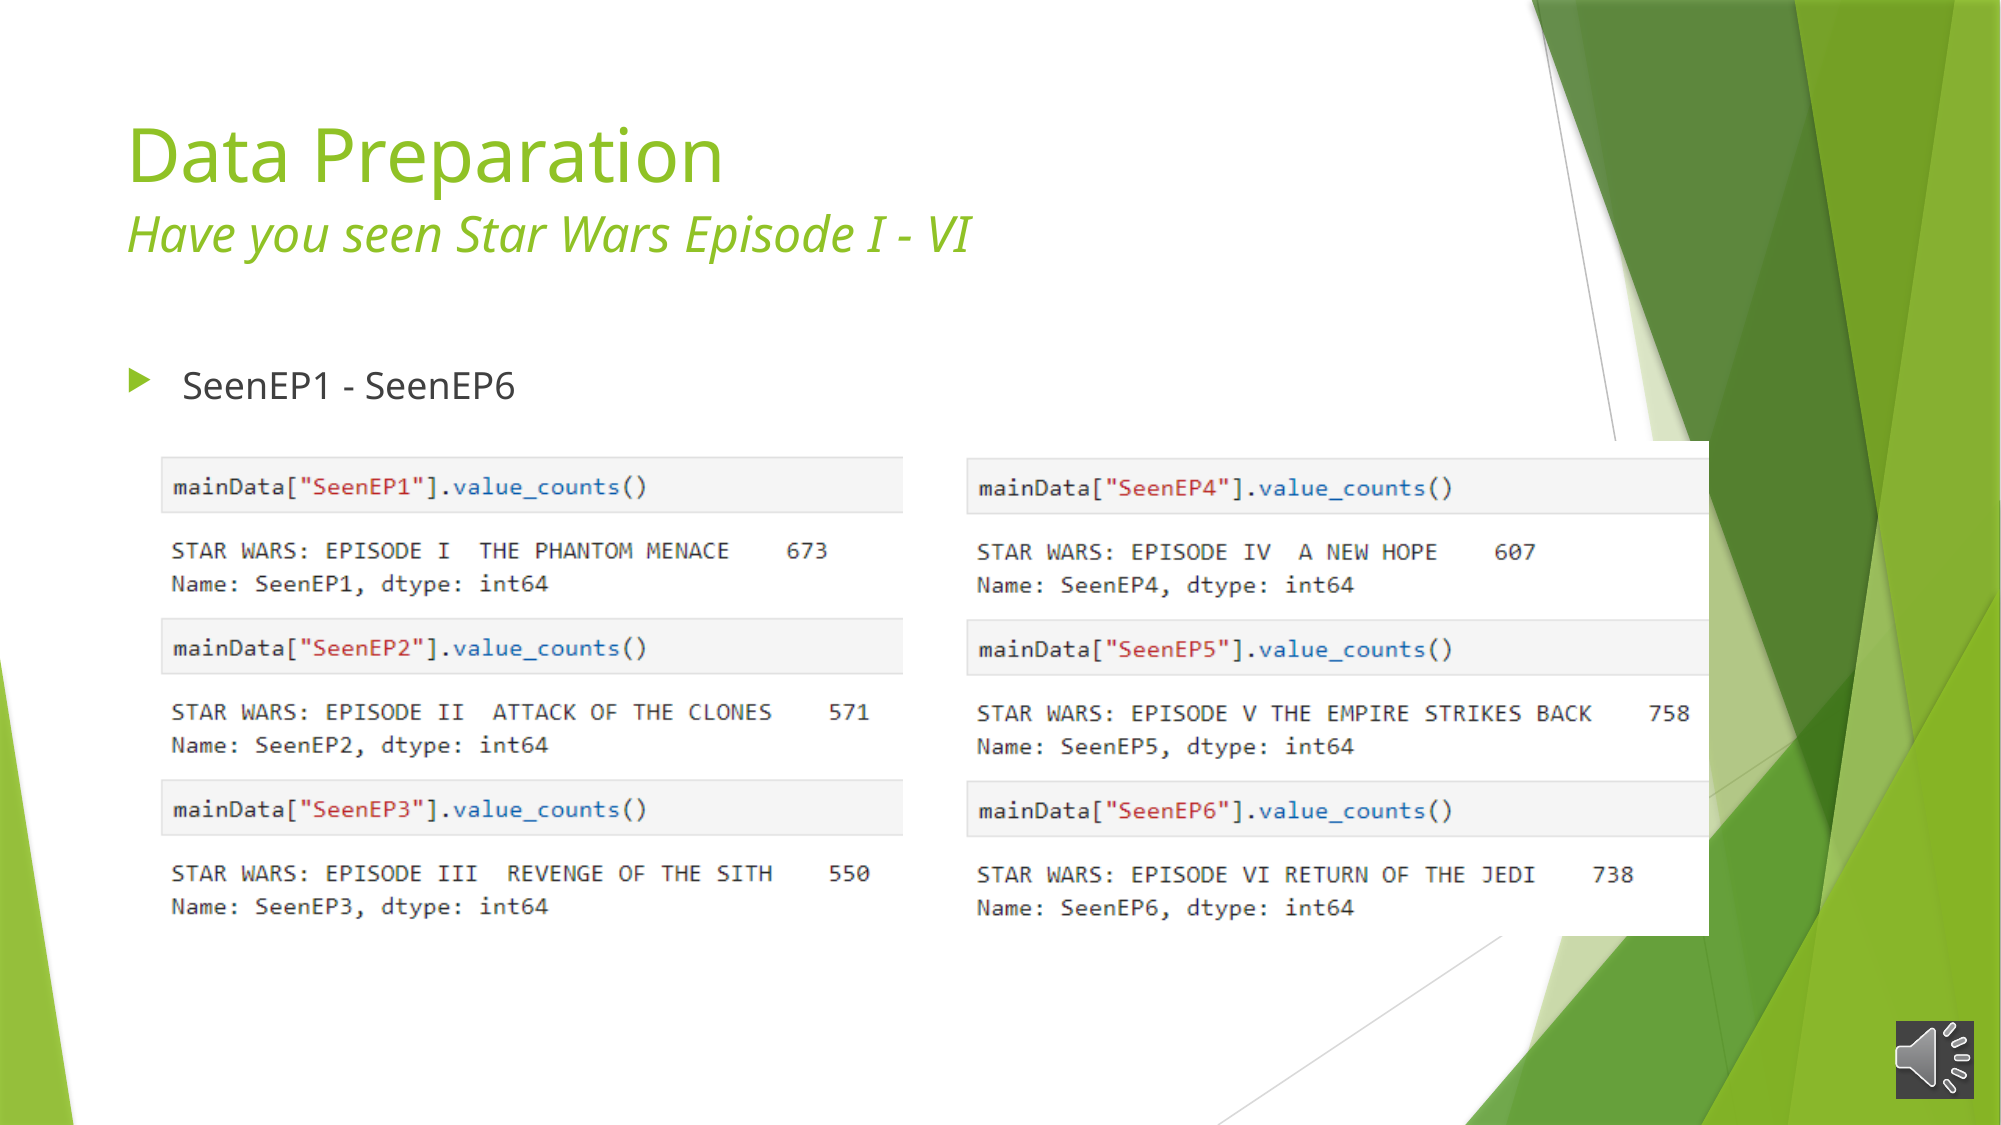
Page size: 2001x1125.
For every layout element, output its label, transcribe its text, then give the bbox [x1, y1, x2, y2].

title Data Preparation [111, 99, 1522, 195]
picture [1894, 1019, 1976, 1101]
picture [152, 446, 904, 931]
text_box Have you seen Star Wars Episode I - VI [111, 195, 1522, 317]
list SeenEP1 - SeenEP6 [111, 354, 1522, 992]
picture [959, 441, 1709, 936]
